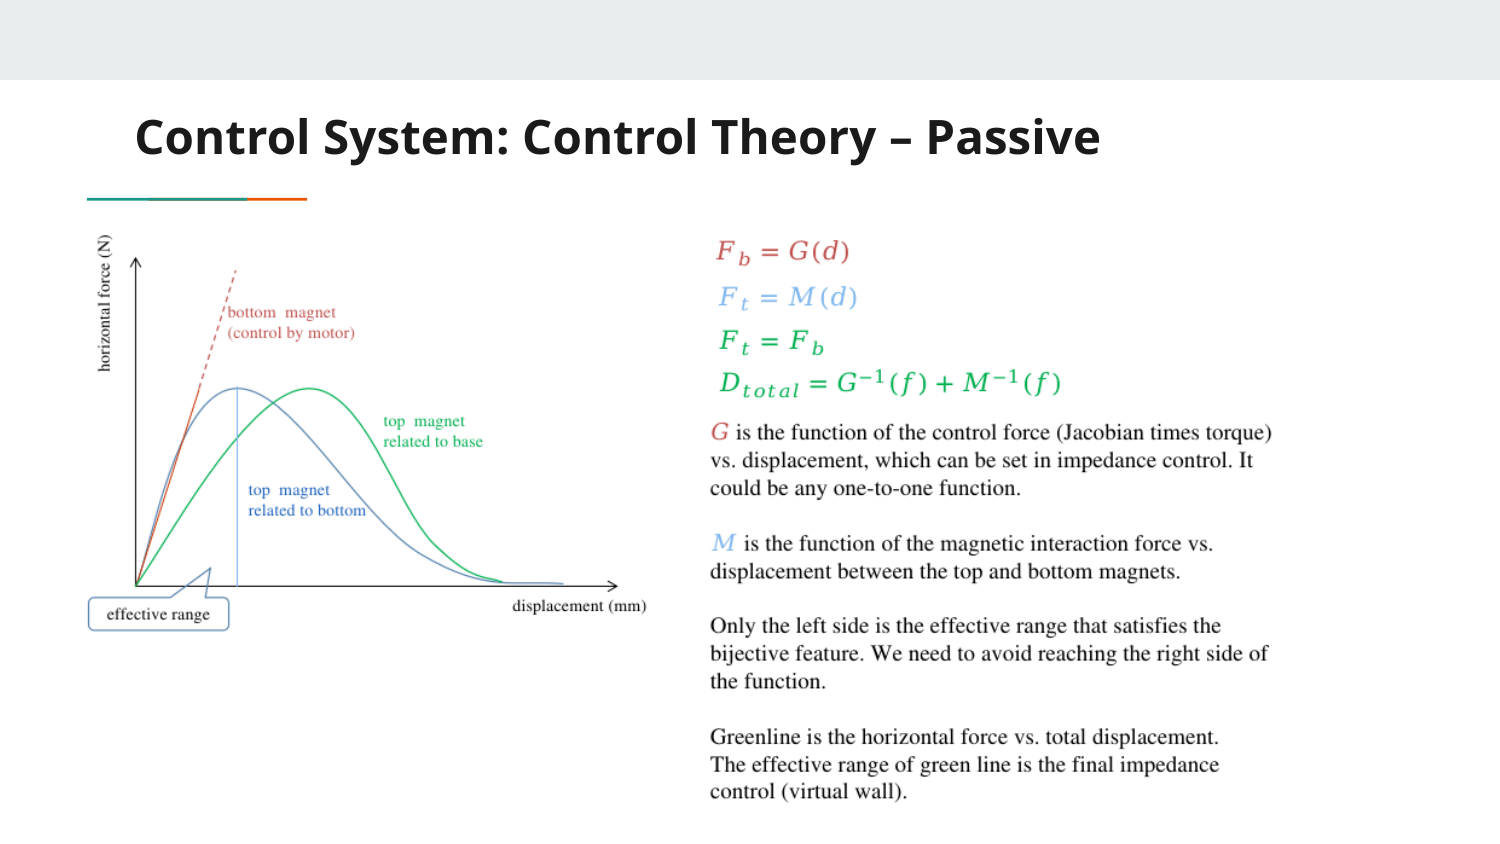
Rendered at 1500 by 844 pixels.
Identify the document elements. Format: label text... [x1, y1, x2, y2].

picture [24, 204, 1333, 820]
title Control System: Control Theory – Passive [119, 91, 1381, 180]
